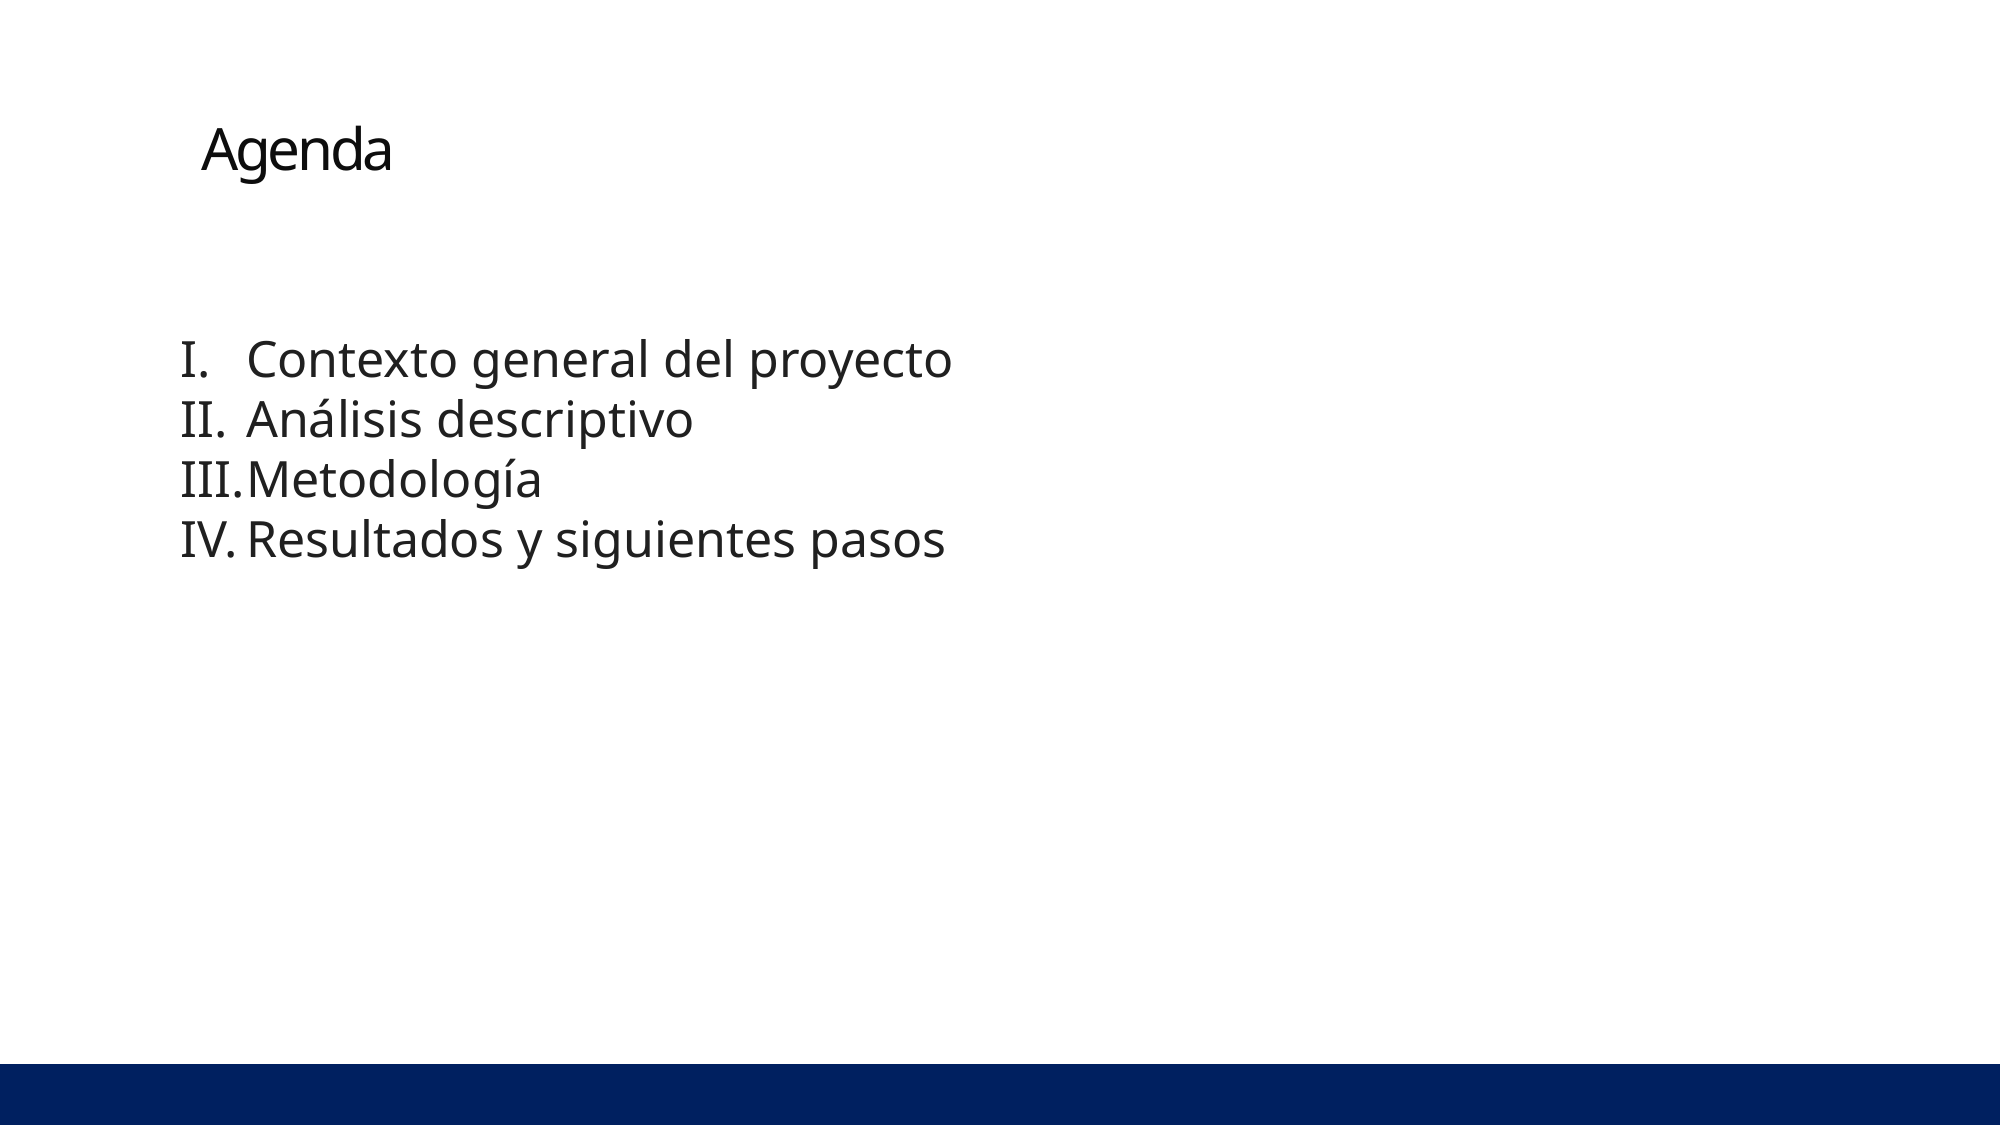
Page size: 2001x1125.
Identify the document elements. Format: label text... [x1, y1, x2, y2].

text_box [0, 1064, 2000, 1125]
text_box Contexto general del proyecto Análisis descriptivo Metodología Resultados y siguientes pasos [165, 320, 1724, 575]
title Agenda [165, 88, 530, 215]
